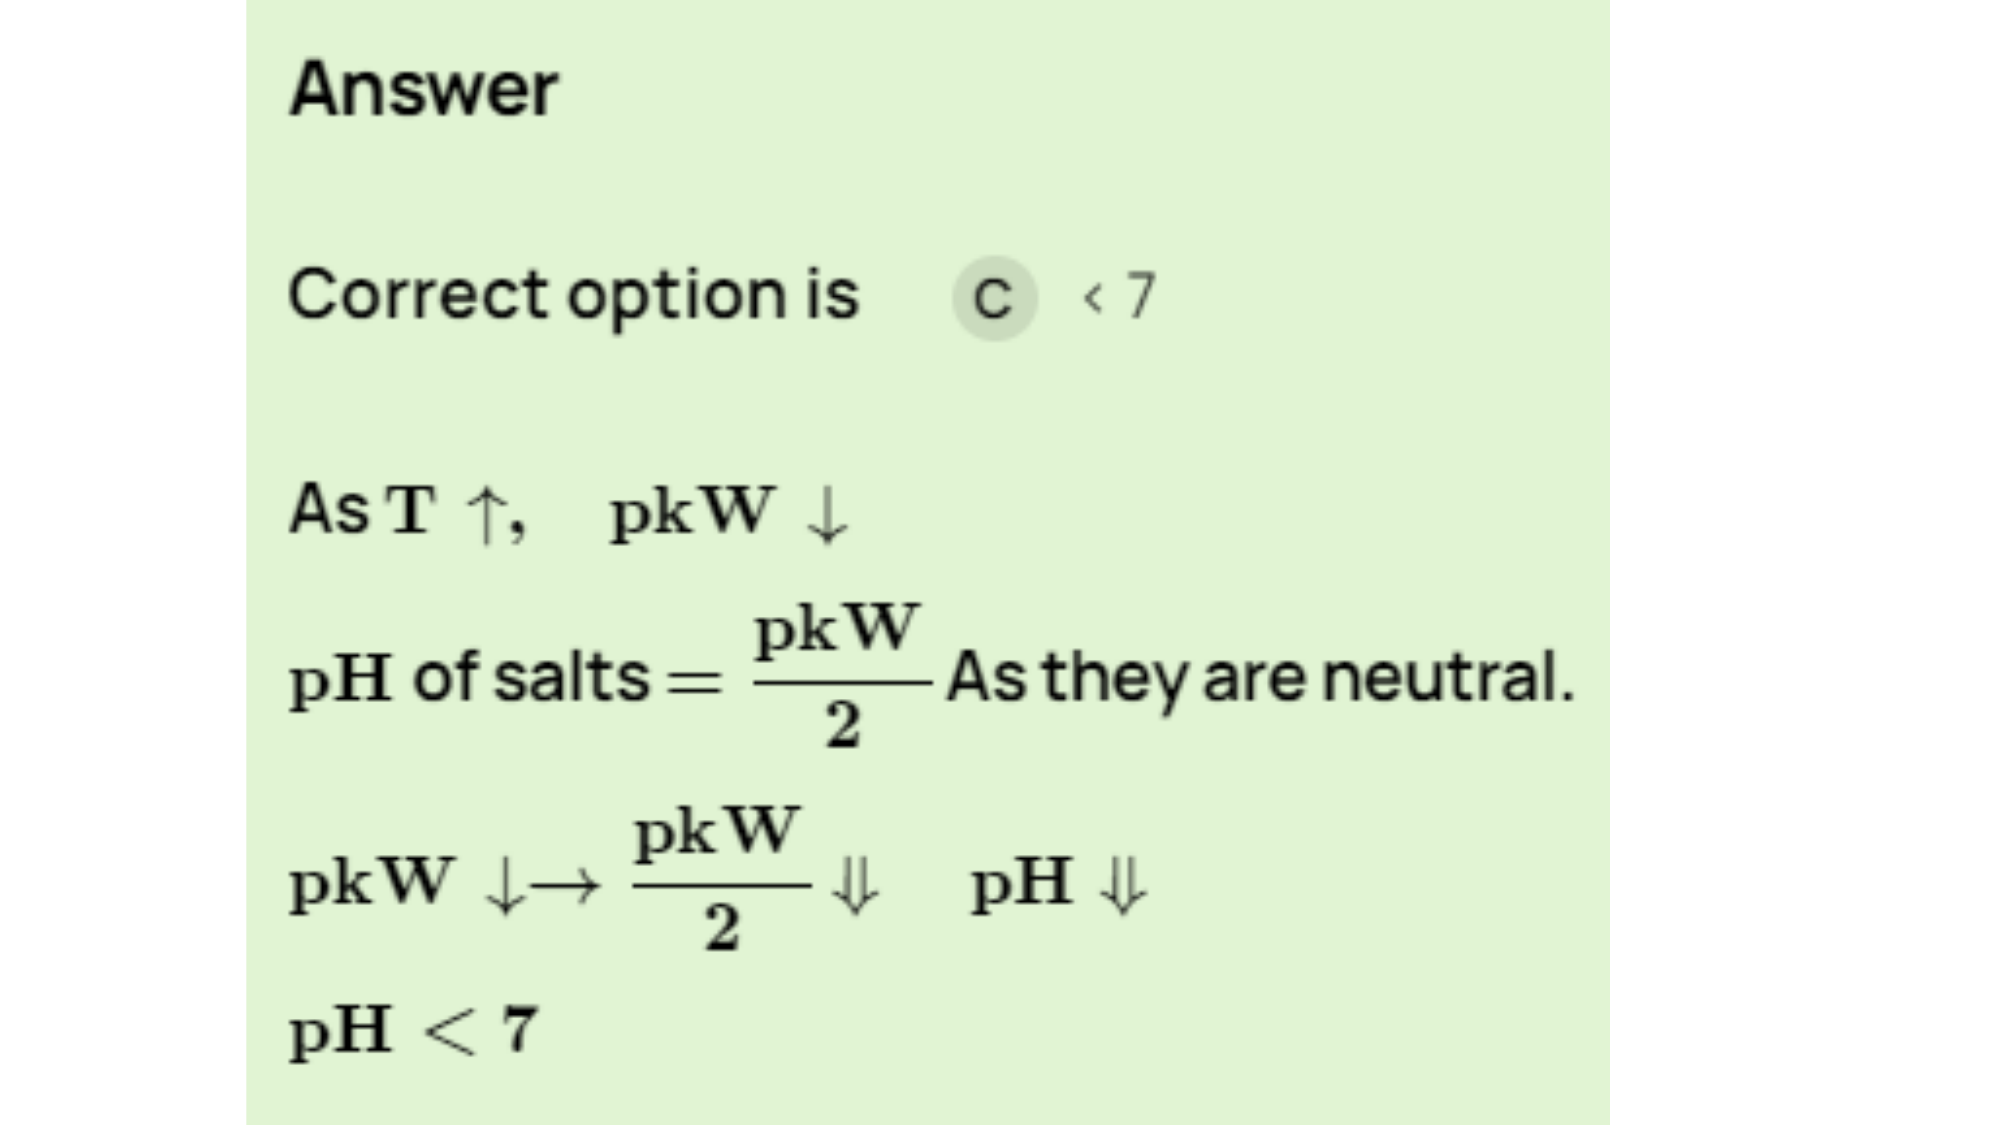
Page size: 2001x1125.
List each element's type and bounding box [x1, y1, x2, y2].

picture [246, 0, 1610, 1125]
